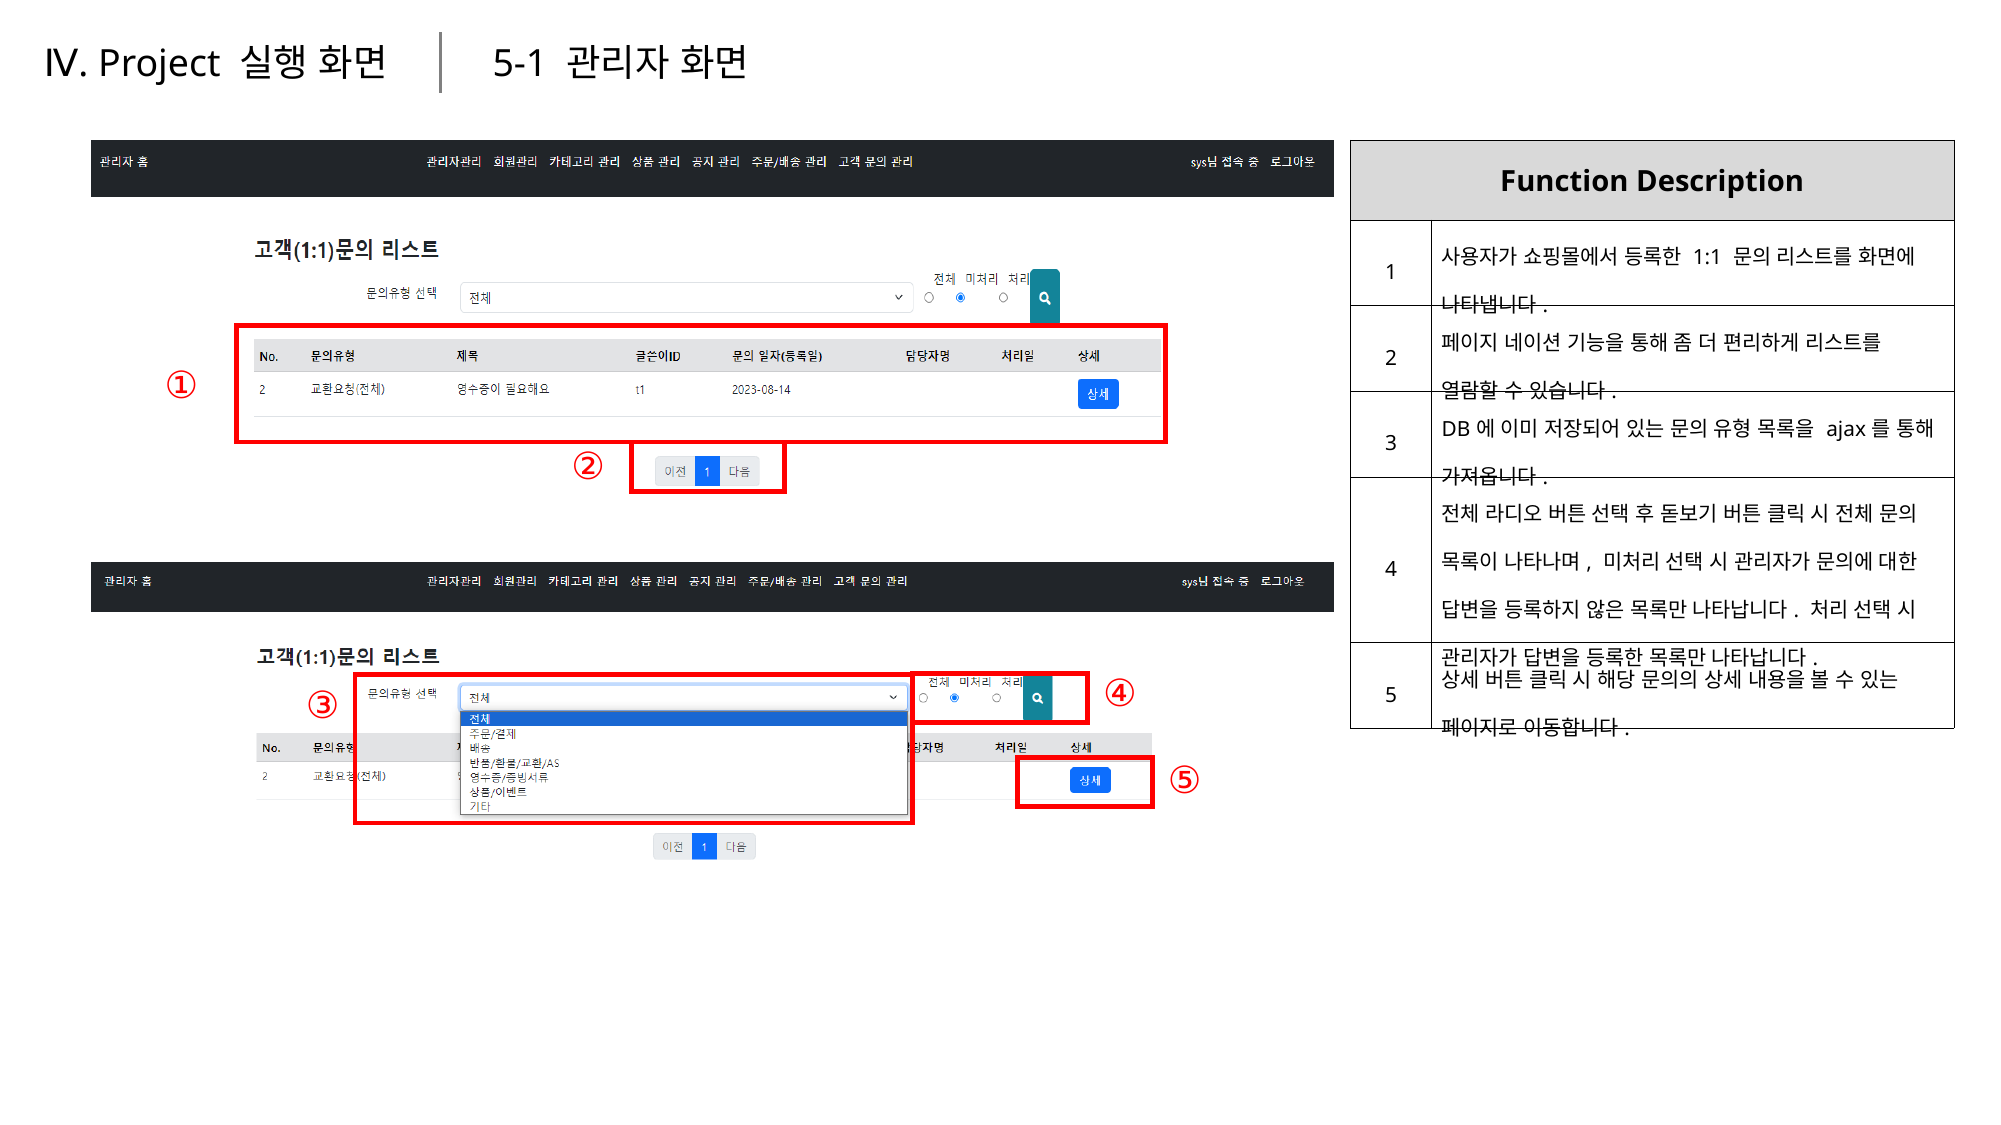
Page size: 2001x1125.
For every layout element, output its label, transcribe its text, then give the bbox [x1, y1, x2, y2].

table_header Function Description [1351, 141, 1954, 220]
table_cell 전체 라디오 버튼 선택 후 돋보기 버튼 클릭 시 전체 문의 목록이 나타나며, 미처리 선택 시 관리자가 문의에 대한 답변을 등록하지 않은 목록만 나타납니다. 처리 선택 시 관리자가 답변을 등록한 목록만 나타납니다. [1432, 478, 1954, 642]
table_cell 상세 버튼 클릭 시 해당 문의의 상세 내용을 볼 수 있는 페이지로 이동합니다. [1432, 643, 1954, 728]
table_cell 사용자가 쇼핑몰에서 등록한 1:1 문의 리스트를 화면에 나타냅니다. [1432, 221, 1954, 305]
picture [91, 562, 1334, 876]
table_cell 페이지 네이션 기능을 통해 좀 더 편리하게 리스트를 열람할 수 있습니다. [1432, 306, 1954, 391]
table_cell 3 [1351, 392, 1431, 477]
table_cell DB에 이미 저장되어 있는 문의 유형 목록을 ajax를 통해 가져옵니다. [1432, 392, 1954, 477]
table_cell 4 [1351, 478, 1431, 642]
text_box Ⅳ. Project 실행 화면 [28, 32, 438, 92]
table_cell 2 [1351, 306, 1431, 391]
text_box 5-1 관리자 화면 [477, 32, 764, 92]
table_cell 5 [1351, 643, 1431, 728]
table_cell 1 [1351, 221, 1431, 305]
picture [91, 140, 1334, 503]
